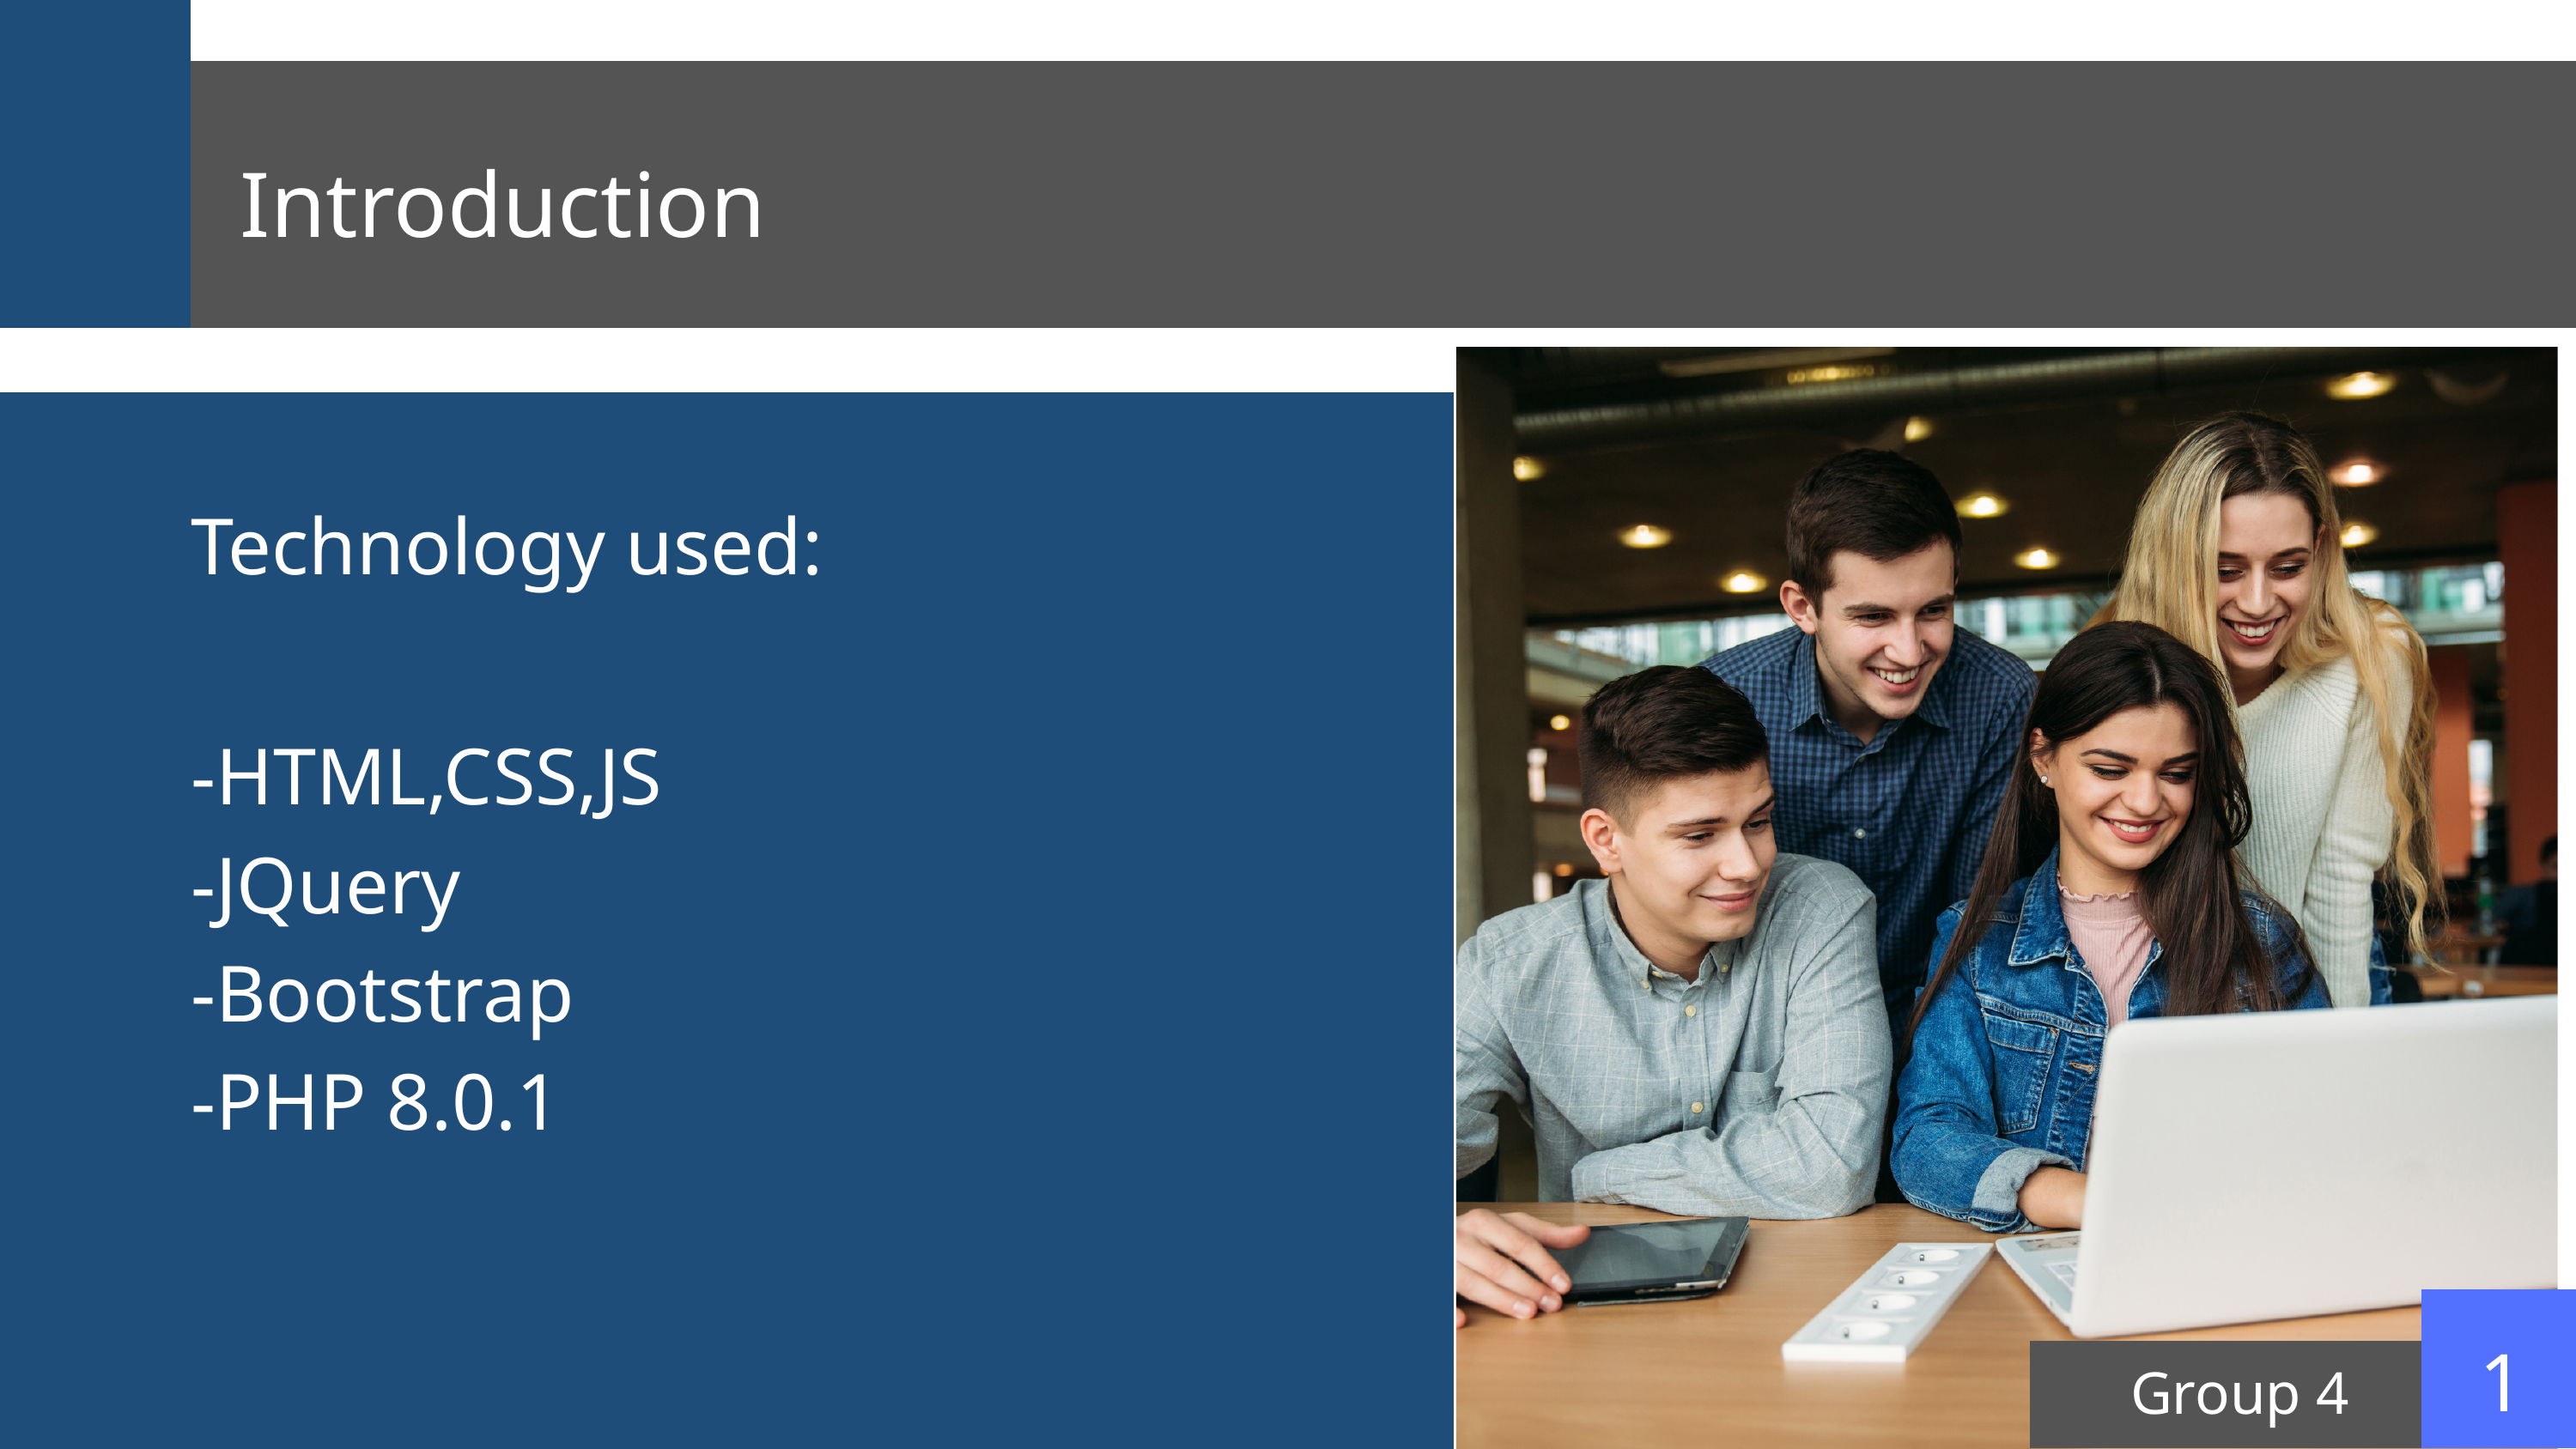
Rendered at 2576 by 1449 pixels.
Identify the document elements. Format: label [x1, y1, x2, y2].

text_box [194, 60, 2576, 329]
text_box [0, 391, 1452, 1449]
text_box [2421, 1288, 2576, 1449]
text_box [1455, 347, 2558, 1449]
text_box [2030, 1340, 2416, 1449]
text_box [0, 0, 191, 329]
